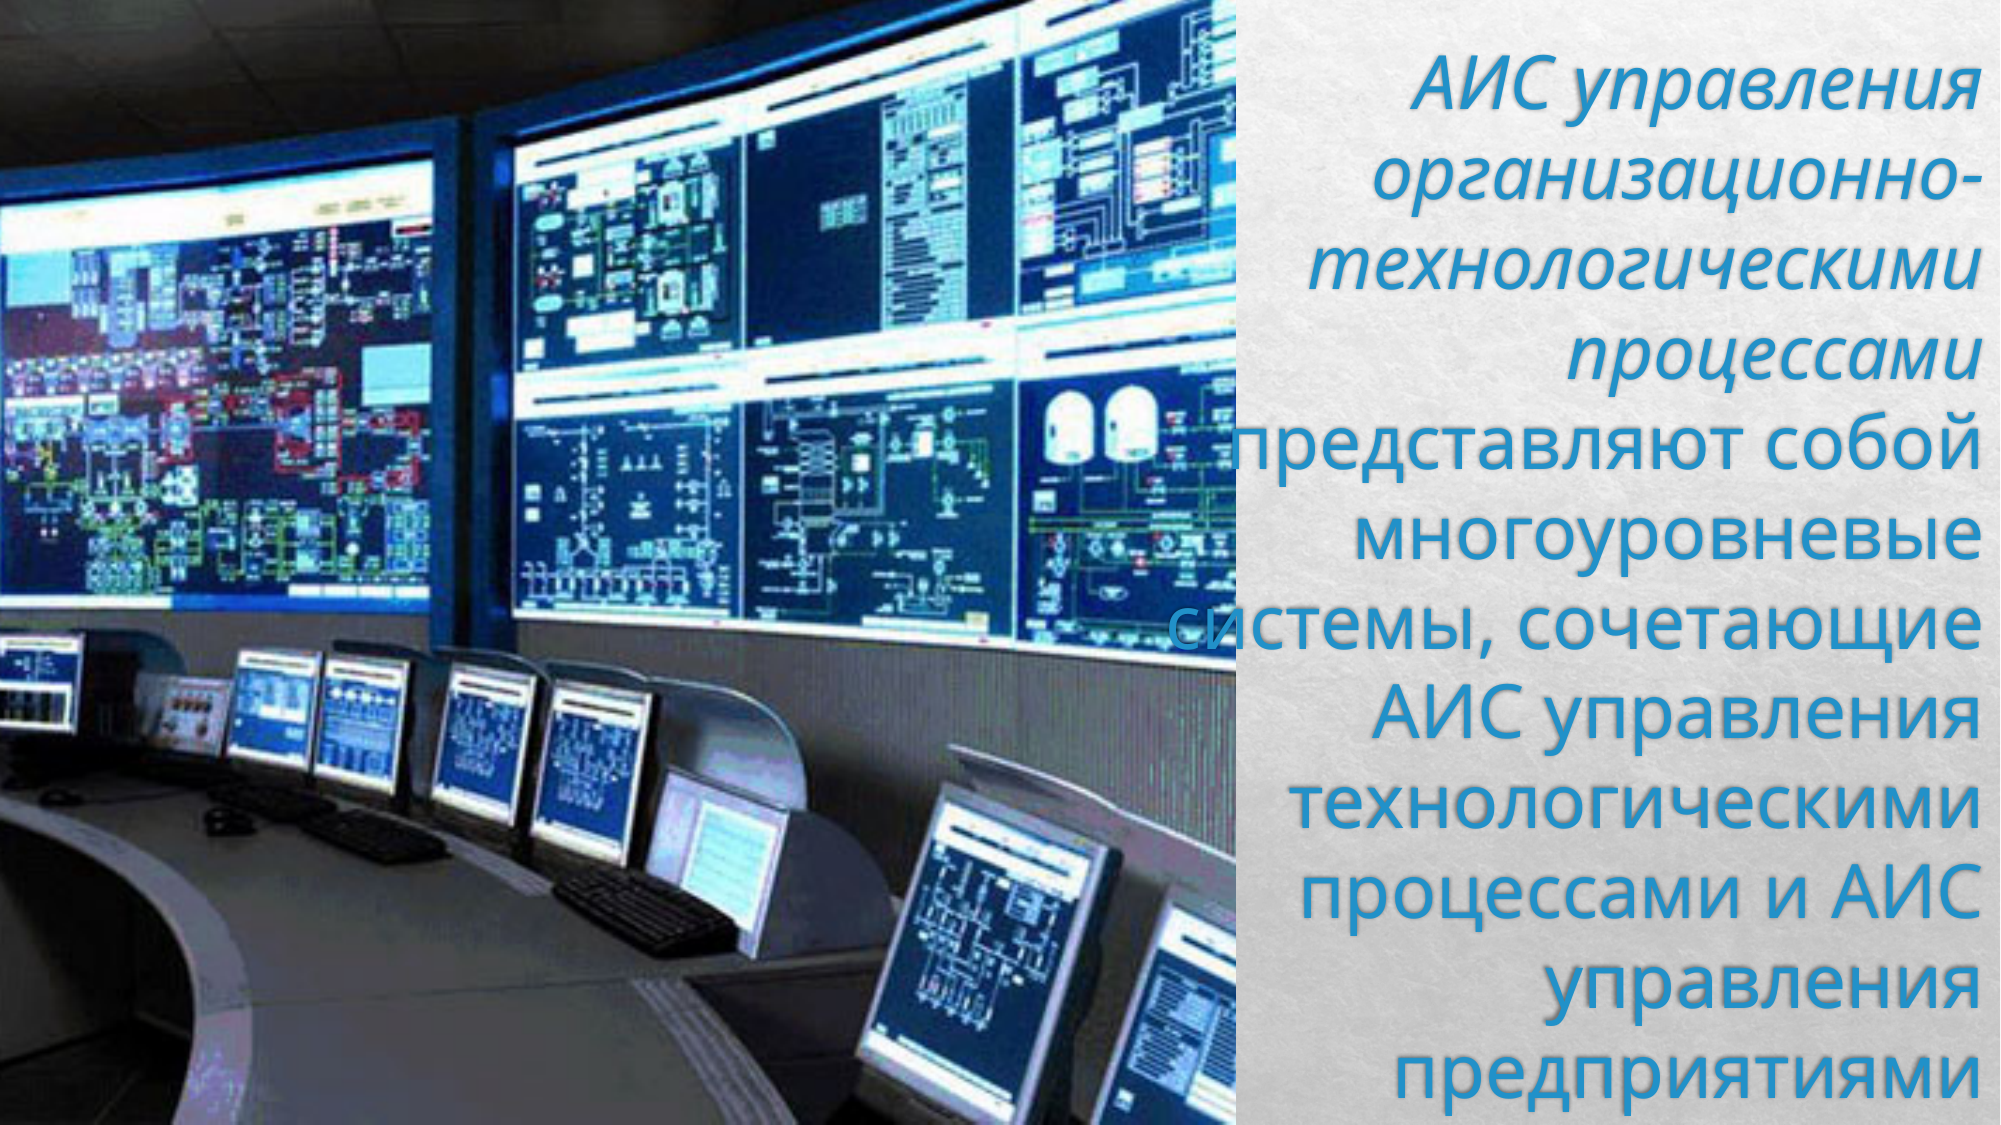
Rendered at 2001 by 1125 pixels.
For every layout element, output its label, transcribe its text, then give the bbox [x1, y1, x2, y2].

picture [0, 0, 1237, 1125]
title АИС управления организационно-технологическими процессами представляют собой многоуровневые системы, сочетающие АИС управления технологическими процессами и АИС управления предприятиями [1246, 23, 2000, 1125]
